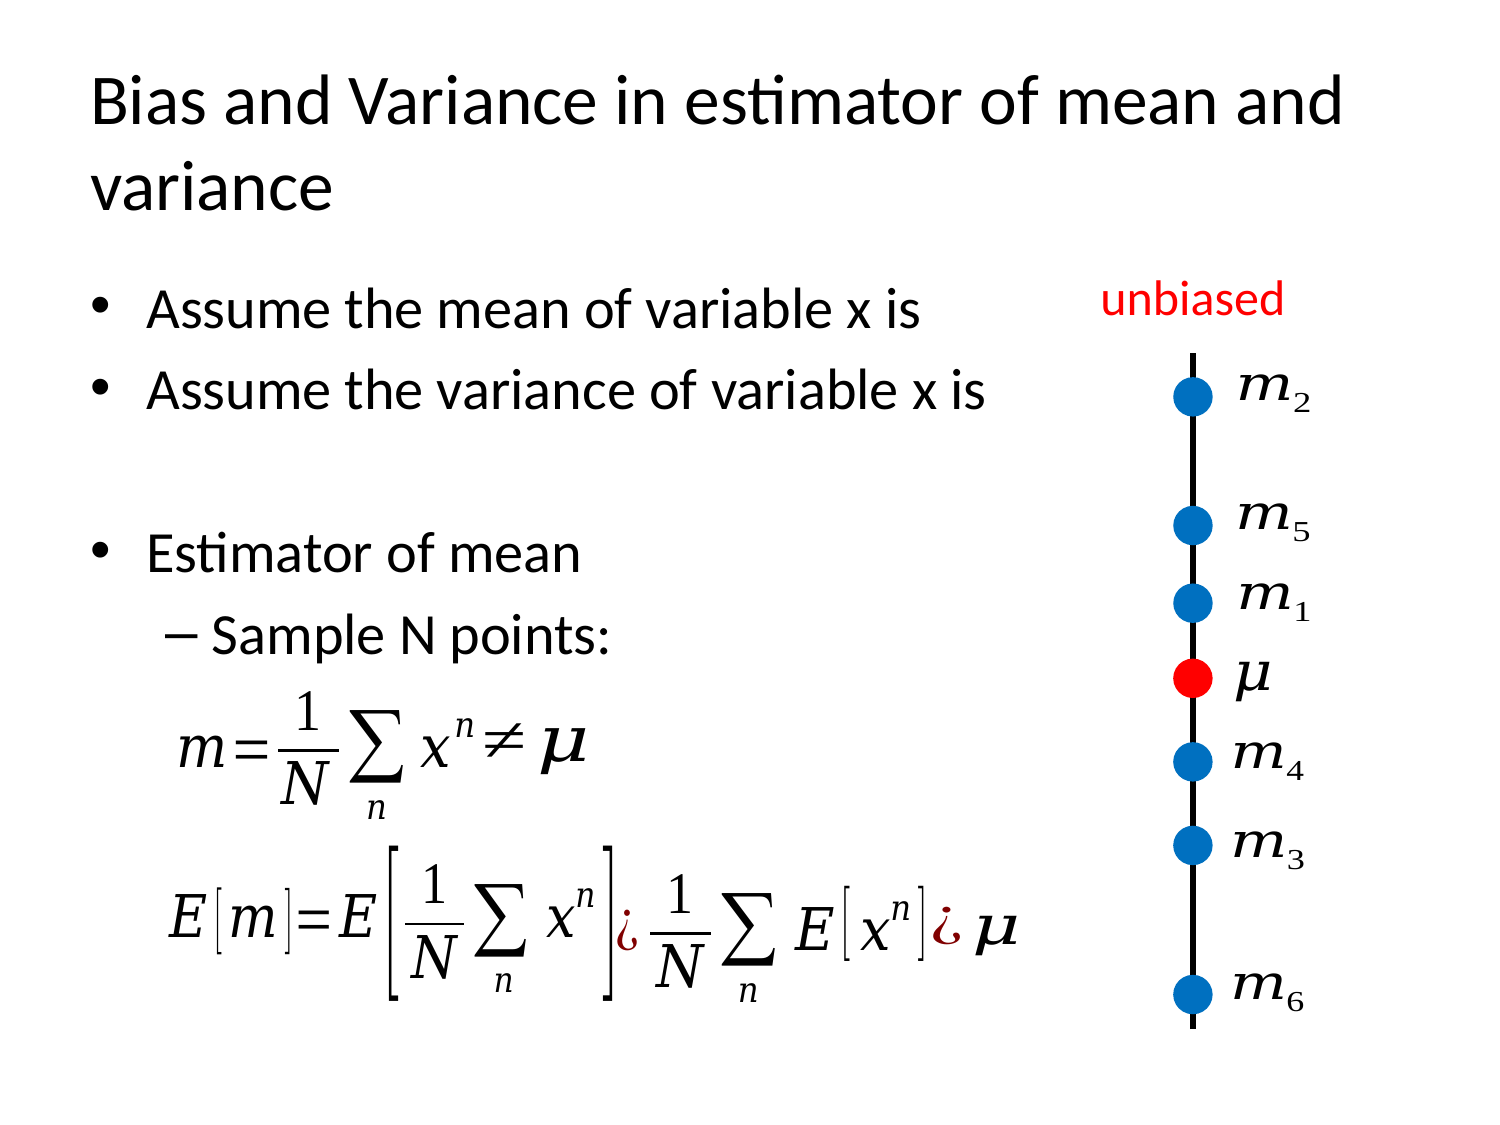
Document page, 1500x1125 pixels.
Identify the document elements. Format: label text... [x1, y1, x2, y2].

text_box unbiased [1046, 257, 1340, 333]
text_box [1171, 740, 1215, 784]
text_box [1171, 656, 1215, 690]
title Bias and Variance in estimator of mean and variance [75, 45, 1425, 233]
text_box [1171, 503, 1215, 548]
text_box [1171, 972, 1215, 1017]
text_box [1171, 375, 1215, 419]
text_box [1171, 823, 1215, 868]
text_box [1171, 581, 1215, 625]
